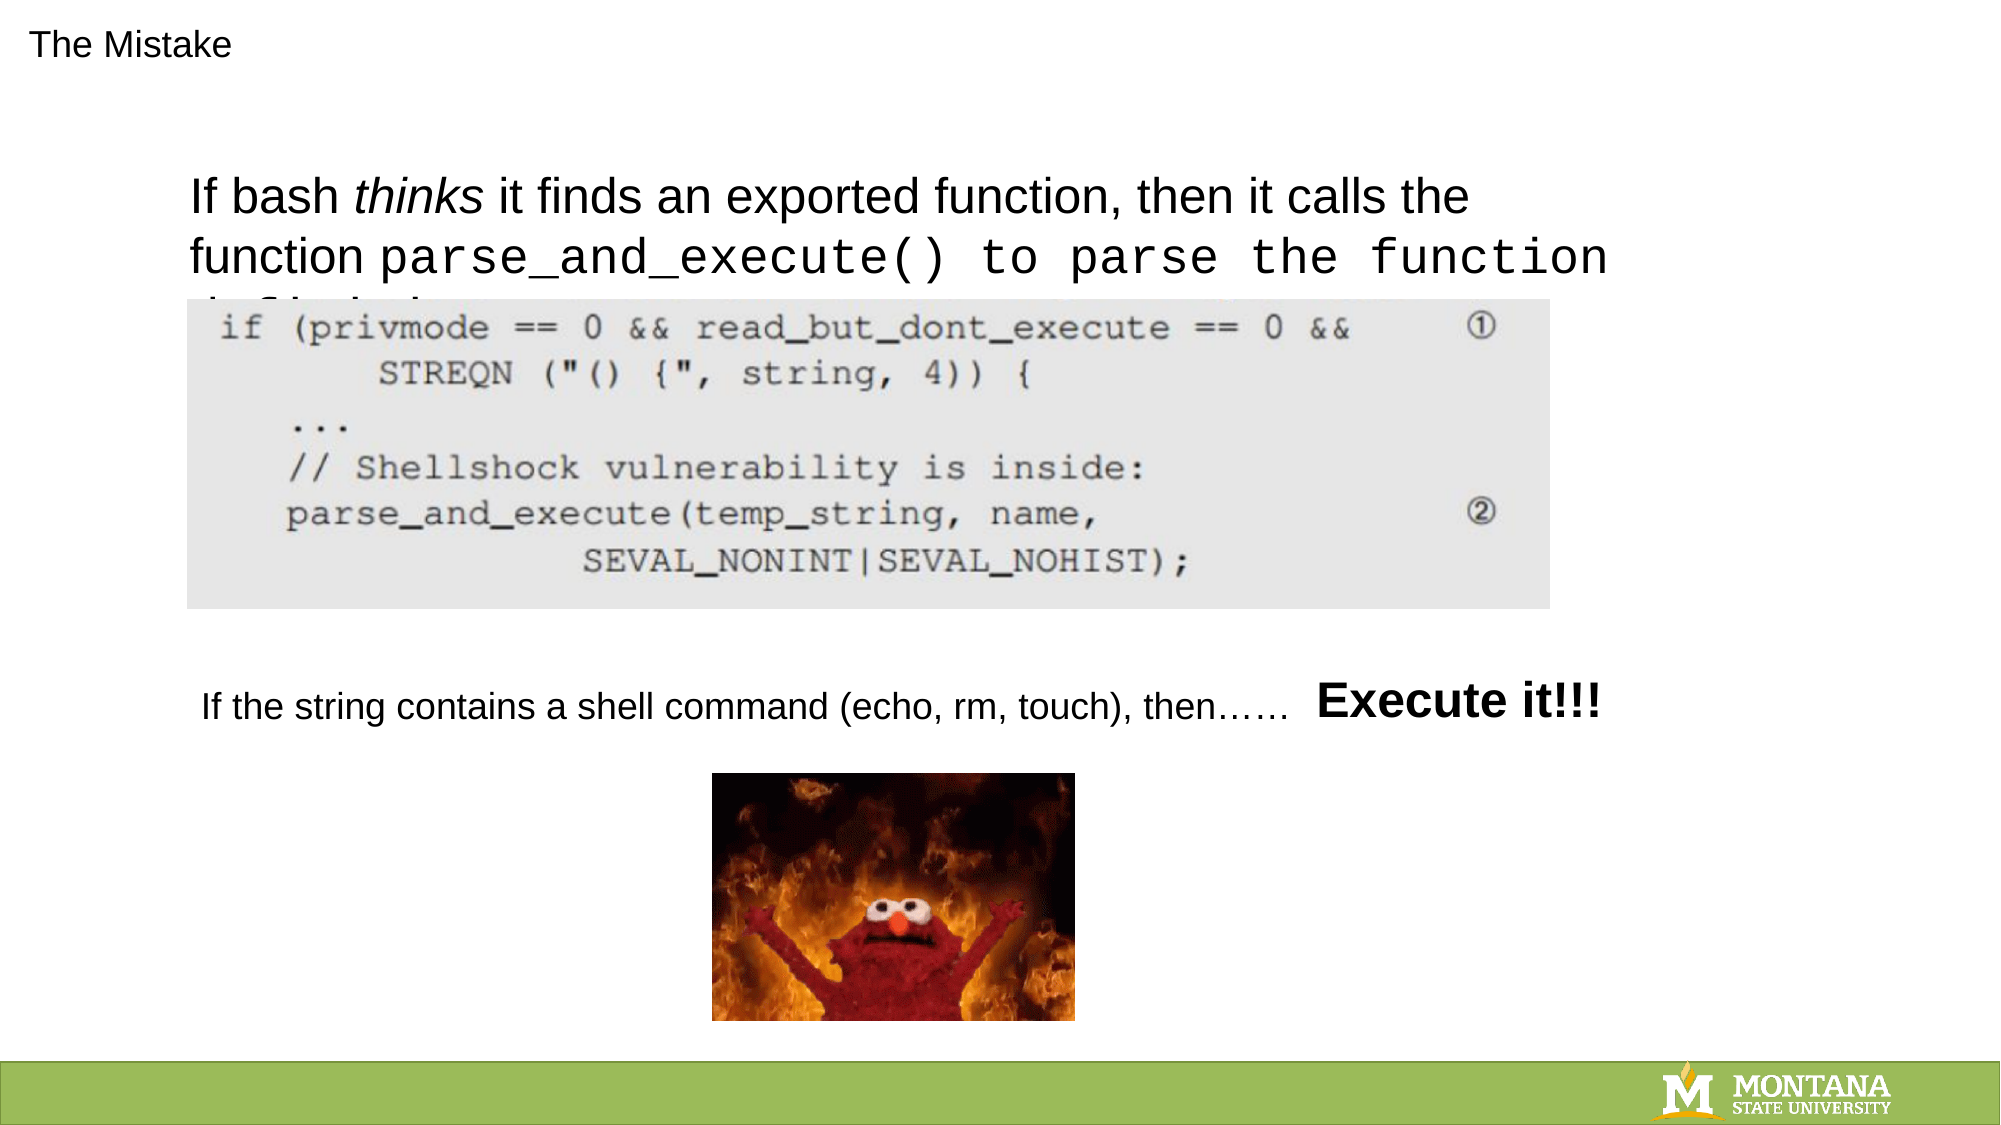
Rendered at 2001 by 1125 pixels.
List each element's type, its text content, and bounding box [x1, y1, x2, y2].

text_box If bash thinks it finds an exported function, then it calls the function parse_and_execute() to parse the function definition [174, 156, 1663, 351]
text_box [1892, 1060, 2000, 1125]
text_box If the string contains a shell command (echo, rm, touch), then…… [186, 674, 1301, 735]
text_box The Mistake [13, 12, 248, 73]
text_box Execute it!!! [1301, 659, 1618, 735]
picture [712, 772, 1076, 1021]
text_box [0, 1060, 1647, 1125]
picture [187, 299, 1551, 609]
picture [1649, 1060, 1892, 1122]
